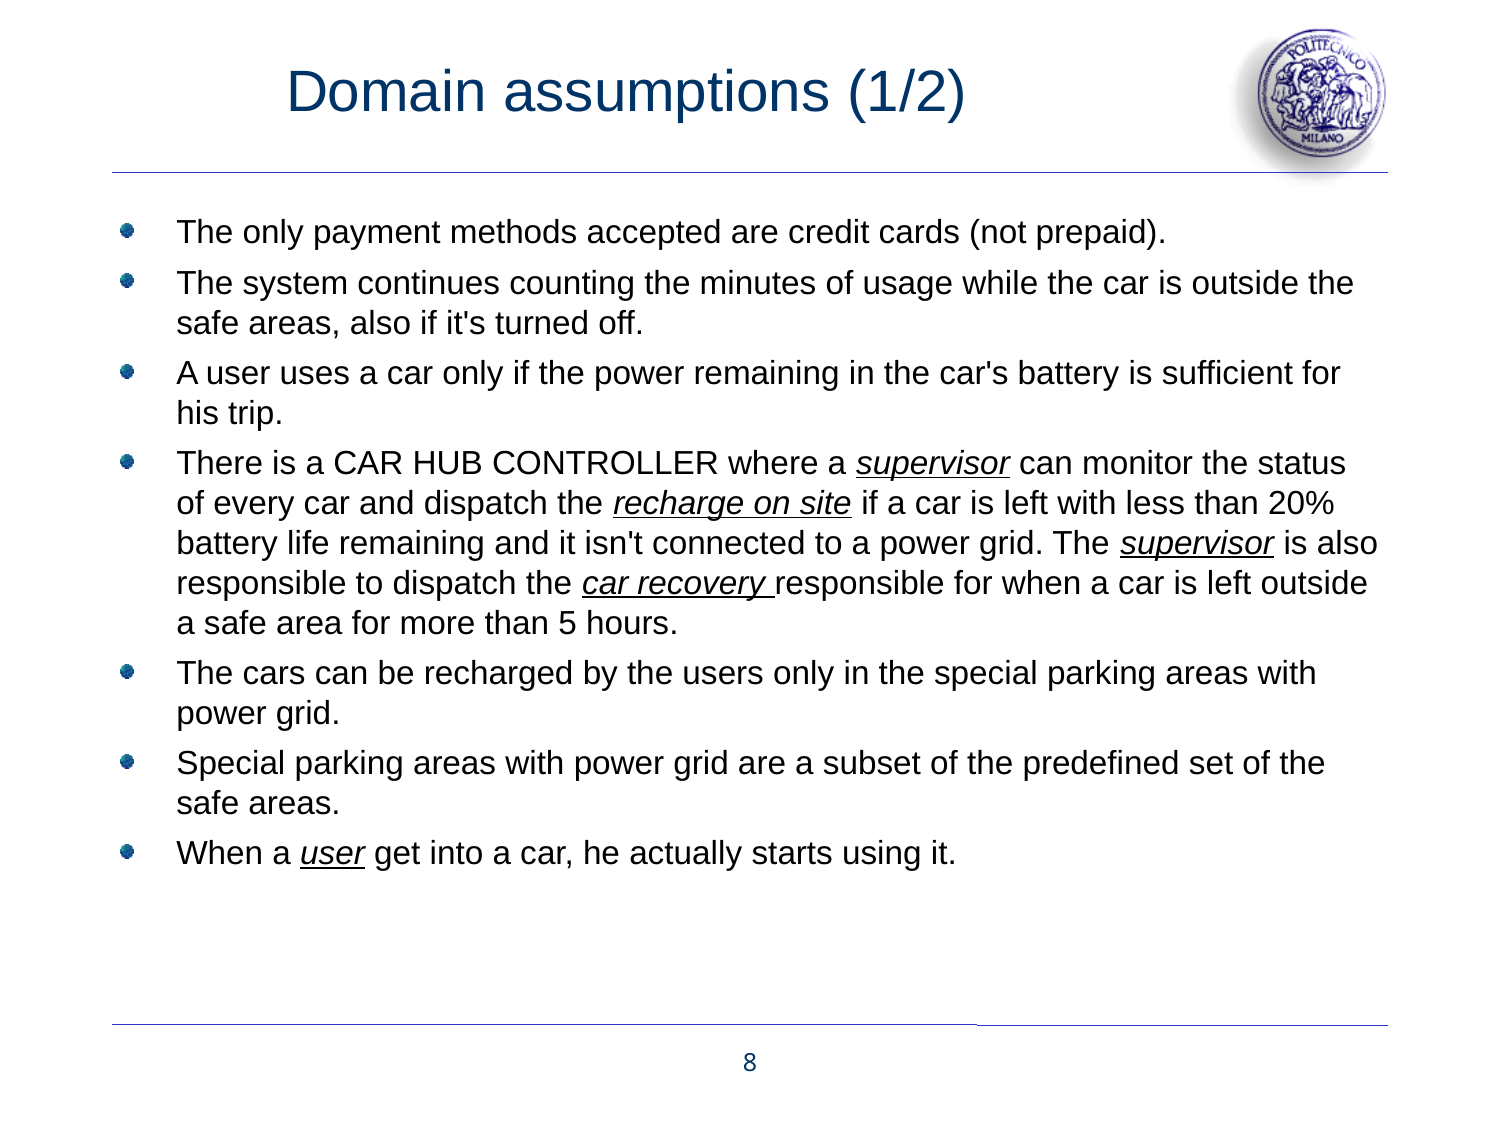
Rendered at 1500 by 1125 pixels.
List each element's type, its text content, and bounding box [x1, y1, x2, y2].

picture [120, 364, 134, 379]
picture [120, 223, 134, 238]
picture [120, 754, 134, 769]
picture [120, 273, 134, 288]
list The only payment methods accepted are credit cards (not prepaid). The system continues counting the minutes of usage while the car is outside the safe areas, also if it's turned off. A user uses a car only if the power remaining in the car's battery is sufficient for his trip. There is a CAR HUB CONTROLLER where a supervisor can monitor the status of every car and dispatch the recharge on site if a car is left with less than 20% battery life remaining and it isn't connected to a power grid. The supervisor is also responsible to dispatch the car recovery responsible for when a car is left outside a safe area for more than 5 hours. The cars can be recharged by the users only in the special parking areas with power grid. Special parking areas with power grid are a subset of the predefined set of the safe areas. When a user get into a car, he actually starts using it. [111, 202, 1388, 988]
picture [120, 664, 134, 679]
slide_number 8 [734, 1039, 766, 1085]
picture [1228, 16, 1416, 186]
picture [120, 844, 134, 859]
picture [120, 454, 134, 469]
title Domain assumptions (1/2) [278, 18, 1211, 157]
